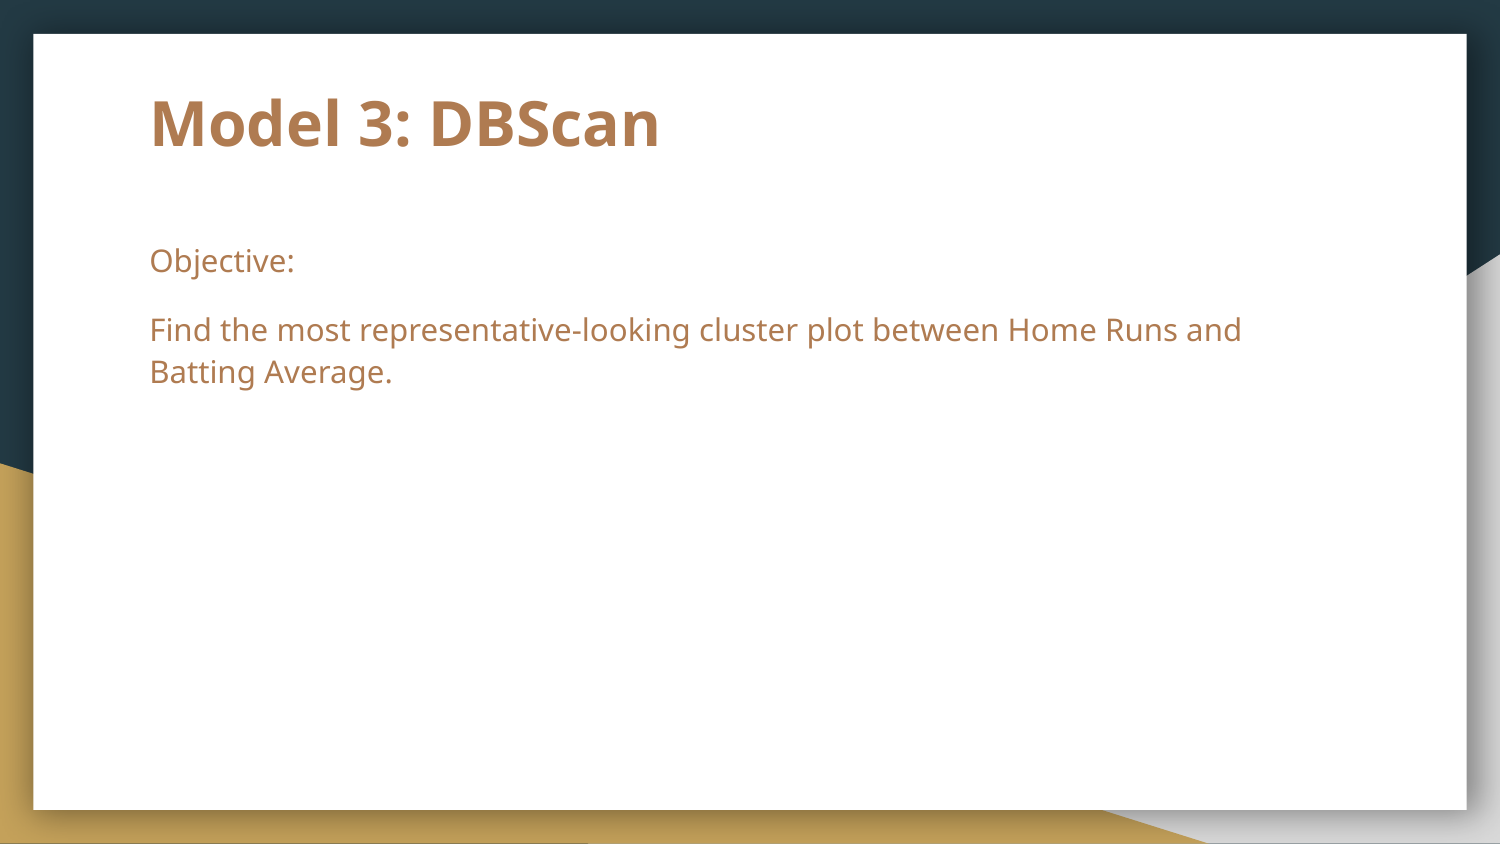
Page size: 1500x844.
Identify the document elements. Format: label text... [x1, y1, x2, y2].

list Objective: Find the most representative-looking cluster plot between Home Runs and Batting Average. [134, 226, 1366, 623]
title Model 3: DBScan [134, 69, 1366, 226]
